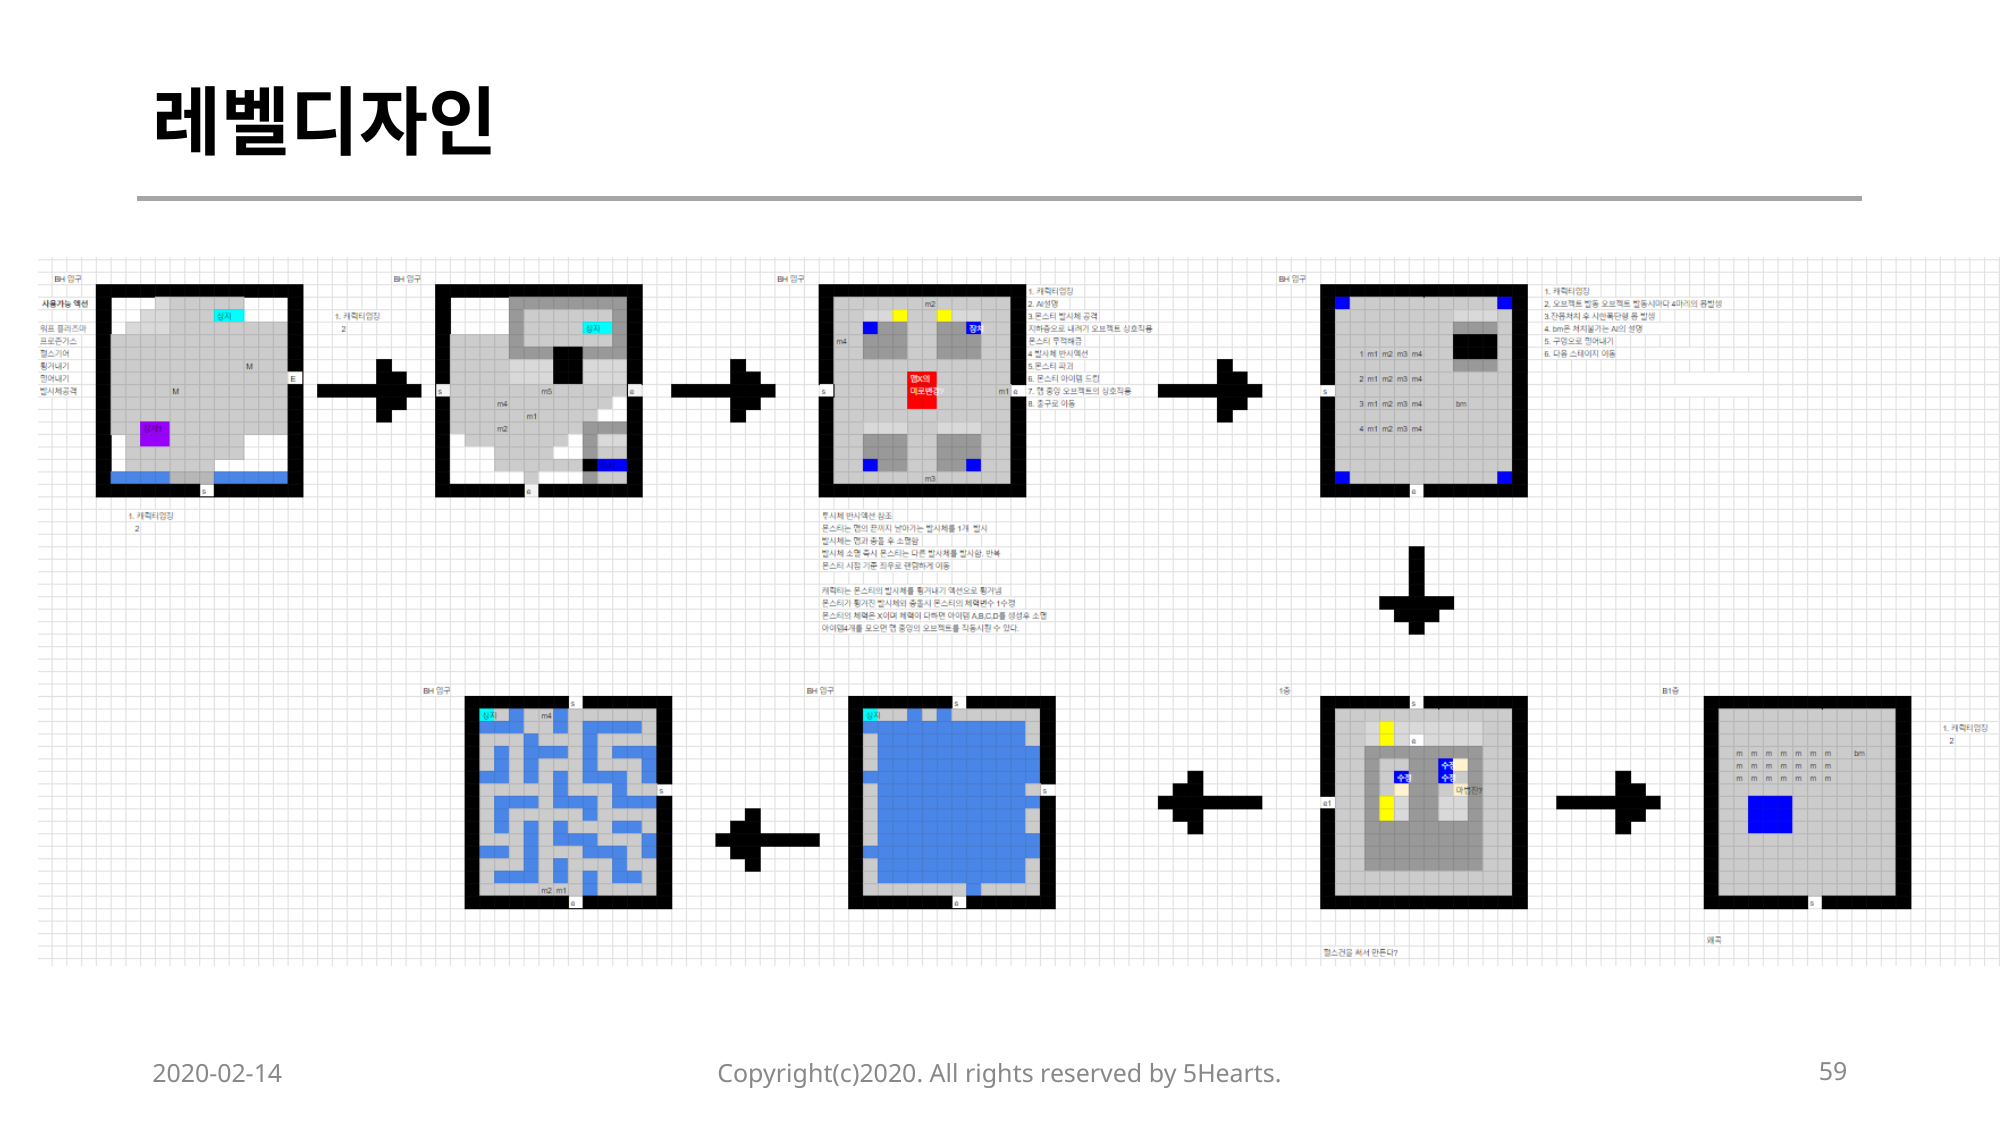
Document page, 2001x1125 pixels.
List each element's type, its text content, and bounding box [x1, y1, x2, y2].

title 레벨디자인 [137, 59, 1863, 191]
slide_number 59 [1412, 1042, 1863, 1103]
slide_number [137, 1042, 588, 1103]
picture [38, 256, 2000, 967]
footer Copyright(c)2020. All rights reserved by 5Hearts. [662, 1042, 1338, 1103]
